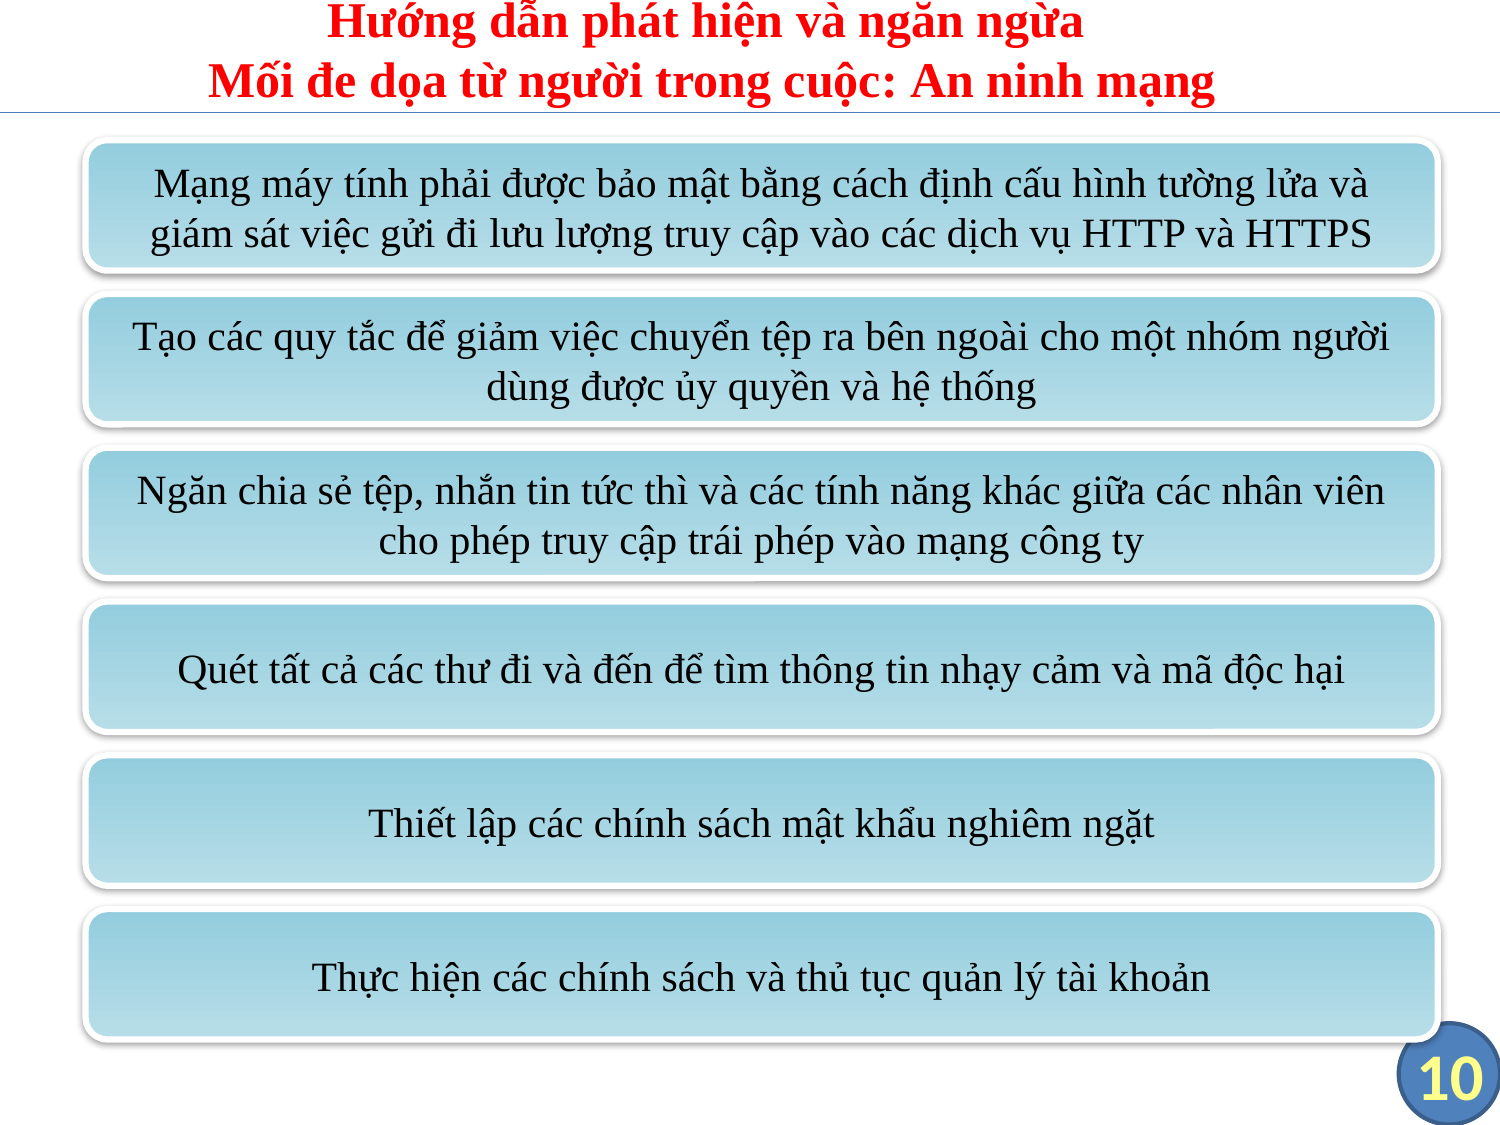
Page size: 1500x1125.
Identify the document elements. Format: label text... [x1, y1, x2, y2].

text_box Mạng máy tính phải được bảo mật bằng cách định cấu hình tường lửa và giám sát việc gửi đi lưu lượng truy cập vào các dịch vụ HTTP và HTTPS [82, 137, 1442, 274]
text_box Quét tất cả các thư đi và đến để tìm thông tin nhạy cảm và mã độc hại [82, 598, 1442, 736]
text_box Thực hiện các chính sách và thủ tục quản lý tài khoản [82, 905, 1442, 1043]
slide_number 10 [1399, 1023, 1500, 1125]
text_box Thiết lập các chính sách mật khẩu nghiêm ngặt [82, 752, 1442, 889]
title Hướng dẫn phát hiện và ngăn ngừa Mối đe dọa từ người trong cuộc: An ninh mạng [0, 39, 1463, 157]
text_box Tạo các quy tắc để giảm việc chuyển tệp ra bên ngoài cho một nhóm người dùng được ủy quyền và hệ thống [82, 290, 1442, 428]
text_box Ngăn chia sẻ tệp, nhắn tin tức thì và các tính năng khác giữa các nhân viên cho phép truy cập trái phép vào mạng công ty [82, 444, 1442, 582]
